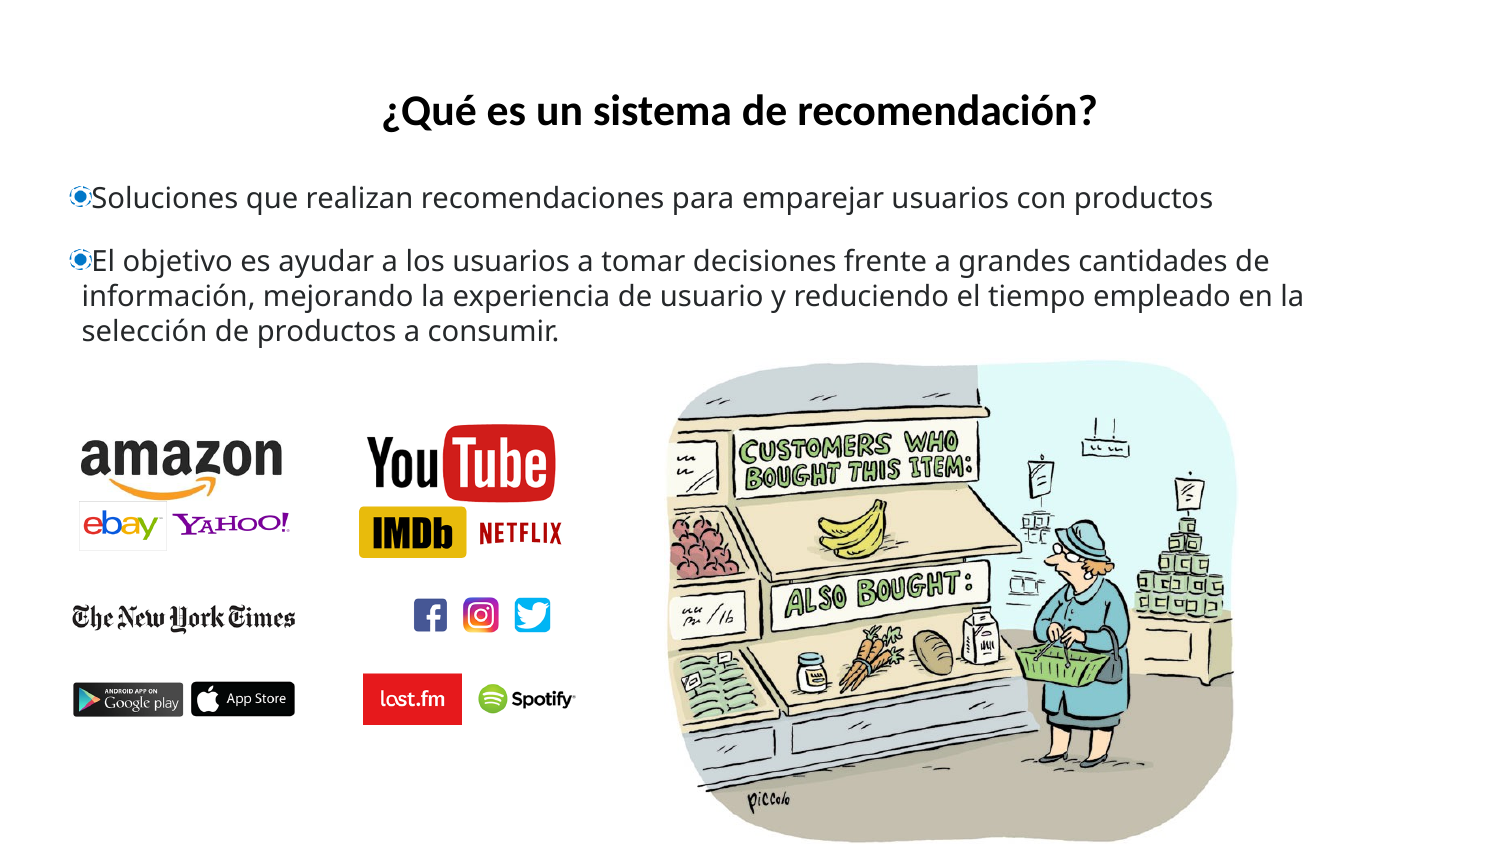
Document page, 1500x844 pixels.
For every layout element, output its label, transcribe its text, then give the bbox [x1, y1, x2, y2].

picture [57, 395, 588, 733]
picture [69, 249, 92, 270]
picture [69, 186, 92, 207]
title ¿Qué es un sistema de recomendación? [71, 82, 1409, 180]
text_box Soluciones que realizan recomendaciones para emparejar usuarios con productos El objetivo es ayudar a los usuarios a tomar decisiones frente a grandes cantidades de información, mejorando la experiencia de usuario y reduciendo el tiempo empleado en la selección de productos a consumir. [69, 179, 1315, 449]
picture [664, 358, 1239, 844]
